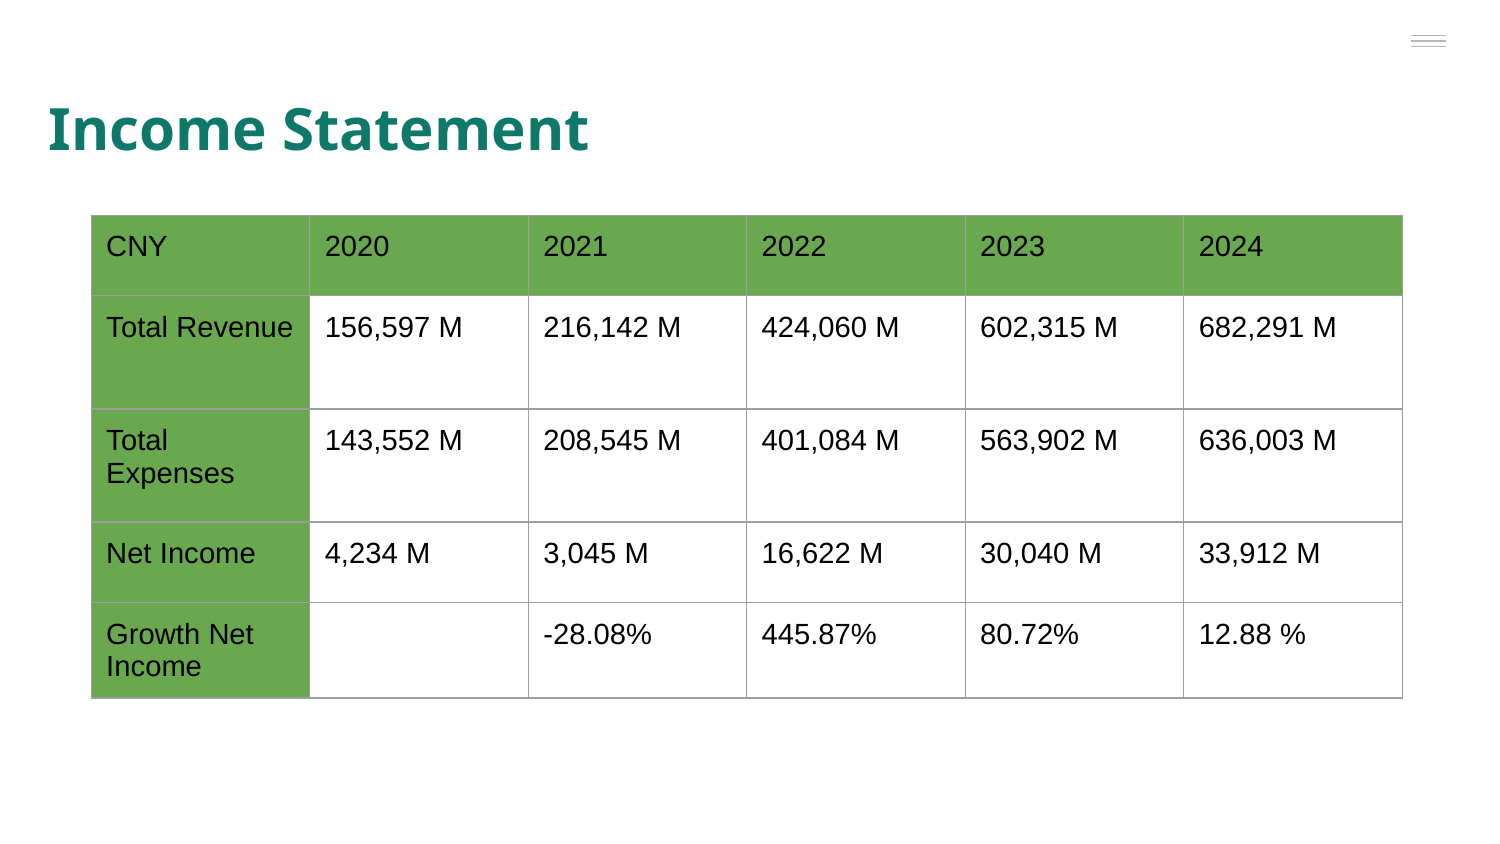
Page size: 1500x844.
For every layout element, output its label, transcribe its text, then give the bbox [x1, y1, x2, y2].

table_cell Net Income [92, 523, 309, 602]
table_cell 445.87% [747, 603, 965, 697]
table_header CNY [92, 216, 309, 295]
table_cell 30,040 M [966, 523, 1183, 602]
table_cell Total Expenses [92, 410, 309, 521]
table_cell 4,234 M [310, 523, 528, 602]
table_header 2021 [529, 216, 746, 295]
table_header 2022 [747, 216, 965, 295]
table_cell -28.08% [529, 603, 746, 697]
table_cell 636,003 M [1184, 410, 1402, 521]
table_cell 33,912 M [1184, 523, 1402, 602]
table_cell Growth Net Income [92, 603, 309, 697]
table_cell 80.72% [966, 603, 1183, 697]
table_cell Total Revenue [92, 296, 309, 408]
table_cell 216,142 M [529, 296, 746, 408]
table_cell 208,545 M [529, 410, 746, 521]
table_cell 16,622 M [747, 523, 965, 602]
table_cell 682,291 M [1184, 296, 1402, 408]
table_cell 602,315 M [966, 296, 1183, 408]
table_header 2024 [1184, 216, 1402, 295]
title Income Statement [33, 77, 640, 173]
table_header 2023 [966, 216, 1183, 295]
table_cell [310, 603, 528, 697]
table_header 2020 [310, 216, 528, 295]
table_cell 156,597 M [310, 296, 528, 408]
table_cell 401,084 M [747, 410, 965, 521]
table_cell 3,045 M [529, 523, 746, 602]
table_cell 563,902 M [966, 410, 1183, 521]
table_cell 424,060 M [747, 296, 965, 408]
table_cell 143,552 M [310, 410, 528, 521]
table_cell 12.88 % [1184, 603, 1402, 697]
